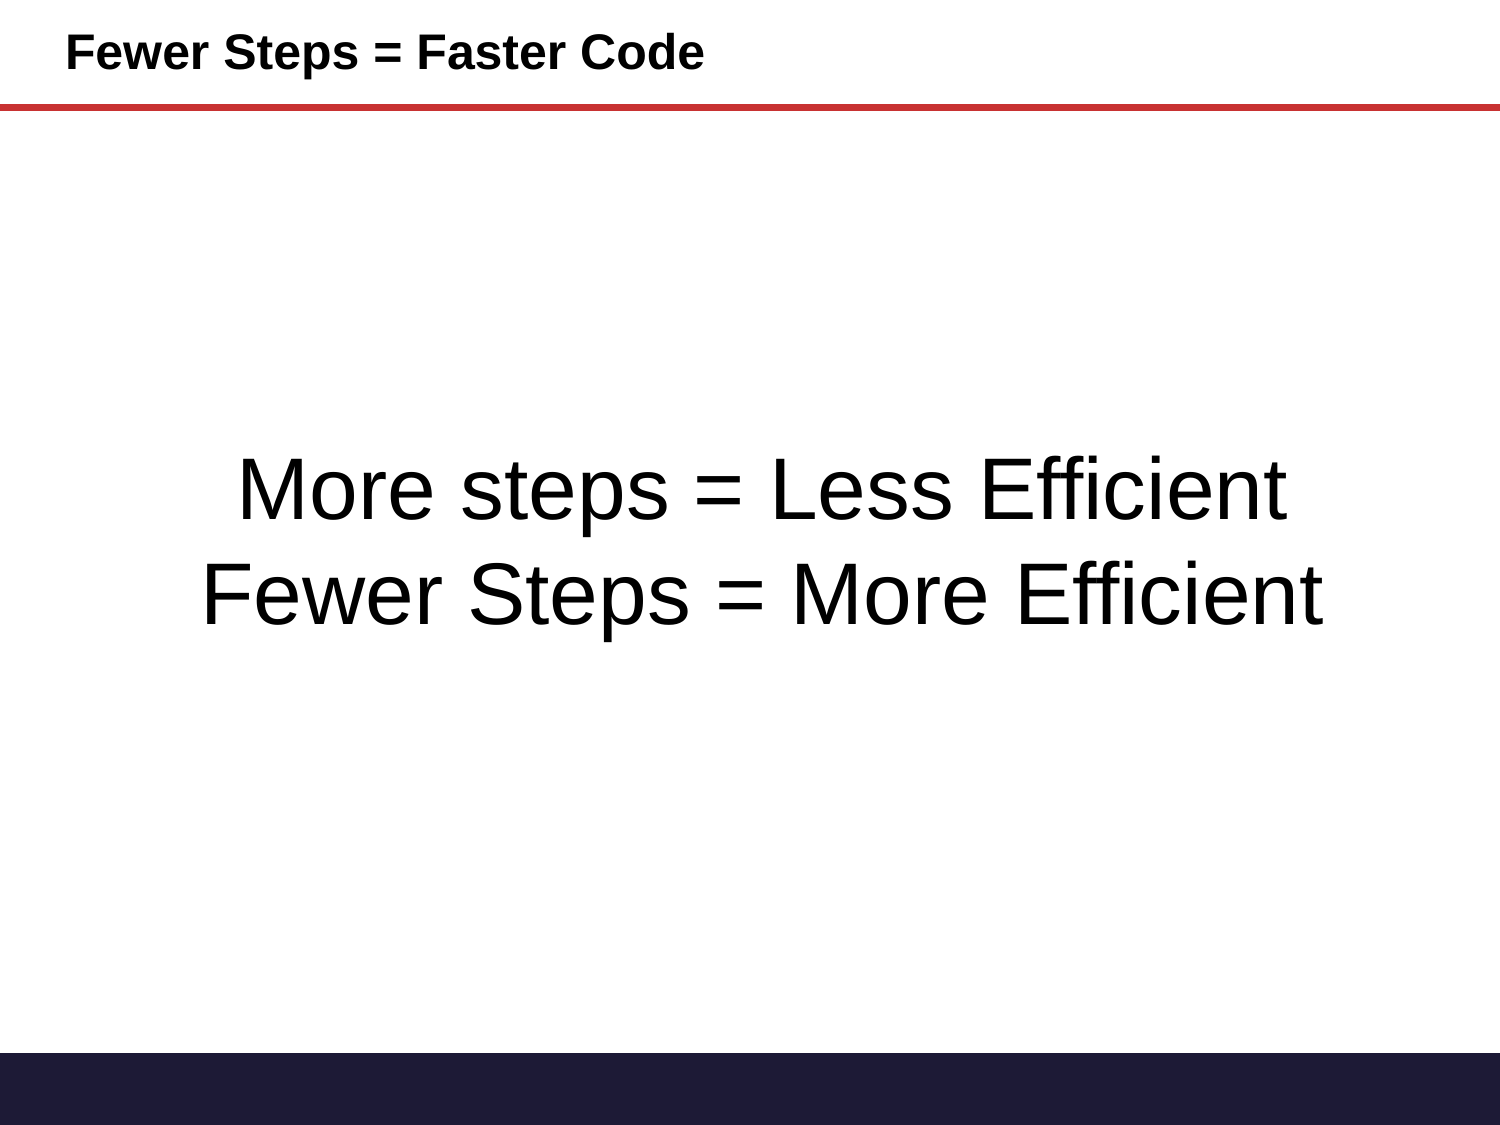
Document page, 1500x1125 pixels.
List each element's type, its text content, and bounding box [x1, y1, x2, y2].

text_box More steps = Less Efficient Fewer Steps = More Efficient [49, 424, 1475, 650]
title Fewer Steps = Faster Code [50, 0, 1425, 108]
